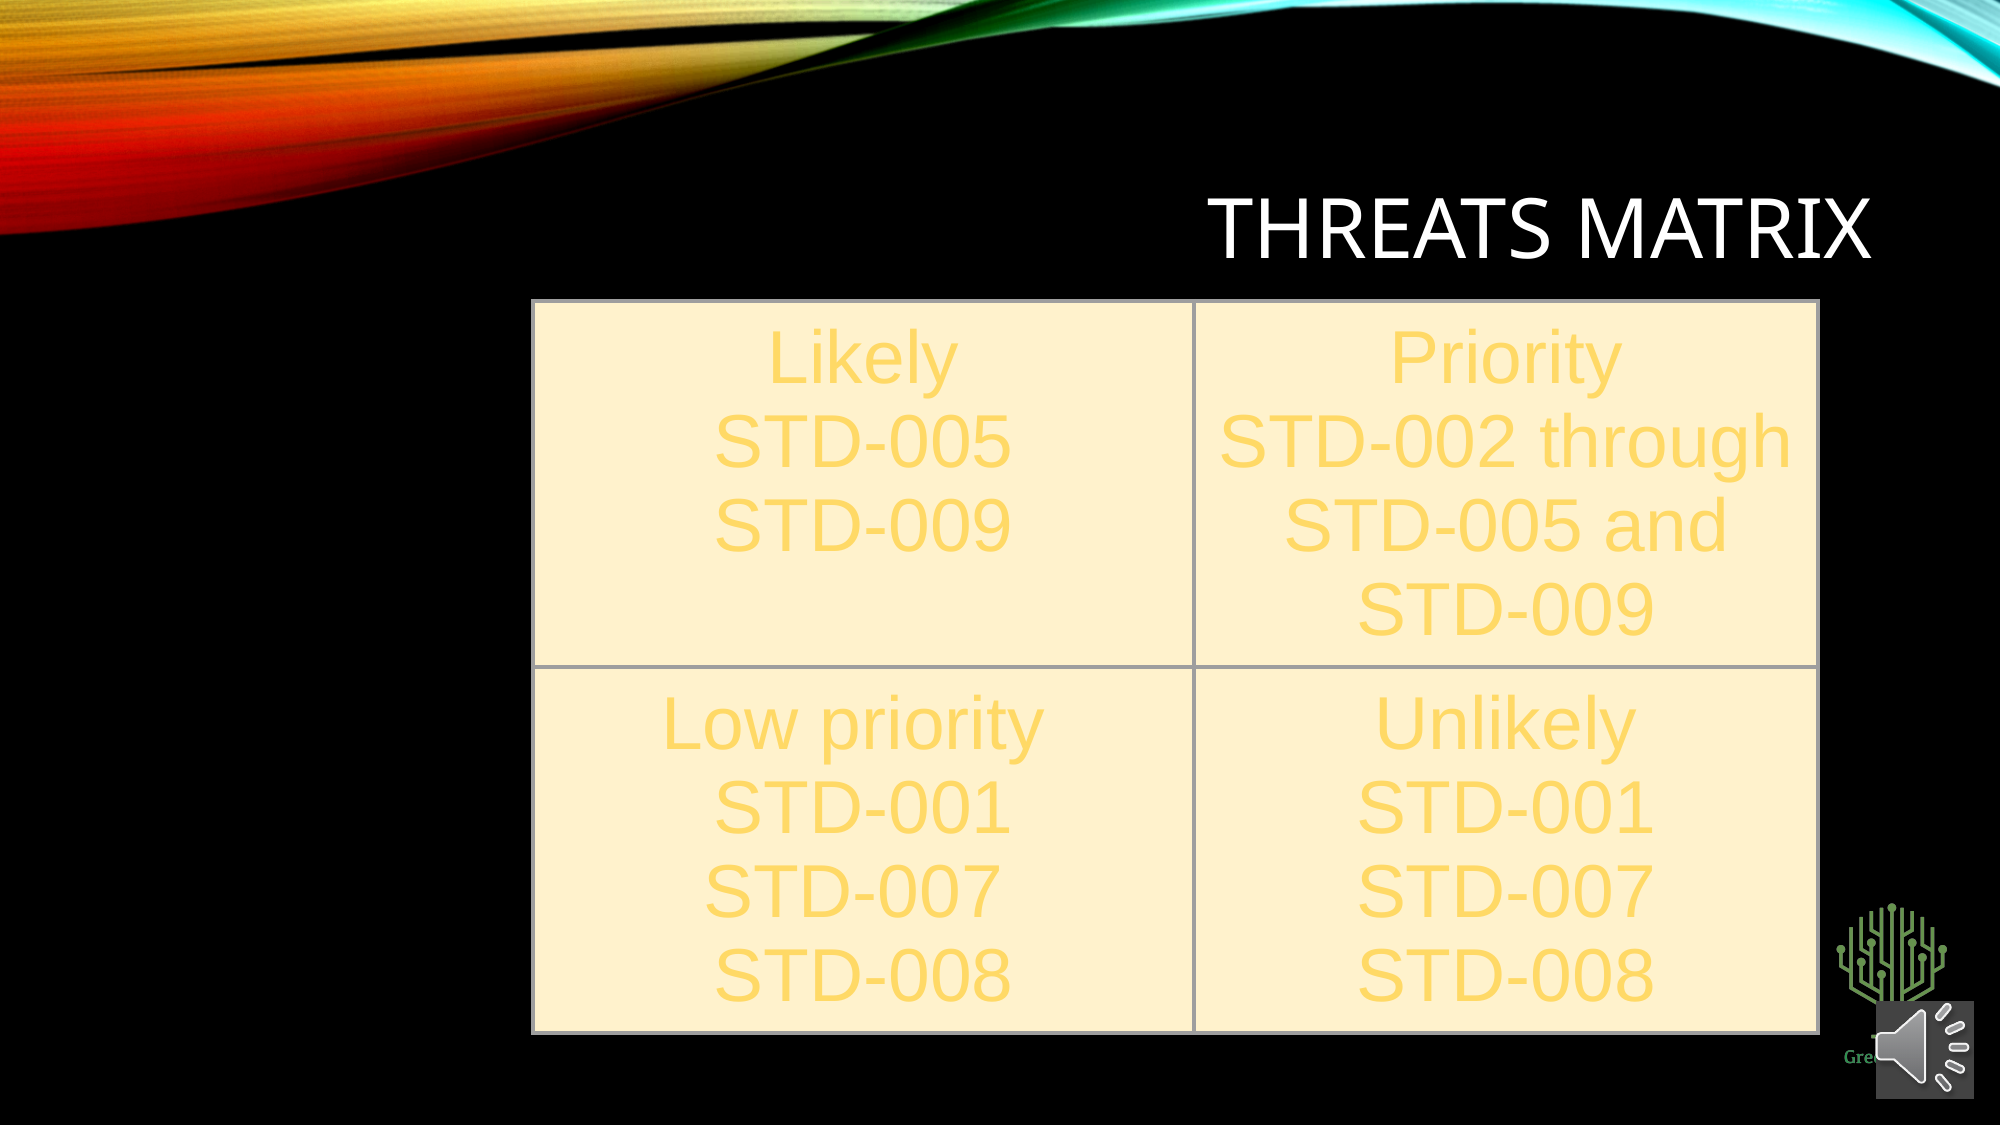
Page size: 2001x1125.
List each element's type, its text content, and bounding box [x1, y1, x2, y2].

table_header Likely STD-005 STD-009 [535, 303, 1192, 665]
picture [1817, 892, 1976, 1101]
title THREATS MATRIX [474, 125, 1888, 338]
table_header Priority STD-002 through STD-005 and STD-009 [1196, 303, 1816, 665]
picture [0, 0, 2000, 237]
table_cell Low priority STD-001 STD-007 STD-008 [535, 669, 1192, 1031]
table_cell Unlikely STD-001 STD-007 STD-008 [1196, 669, 1816, 1031]
